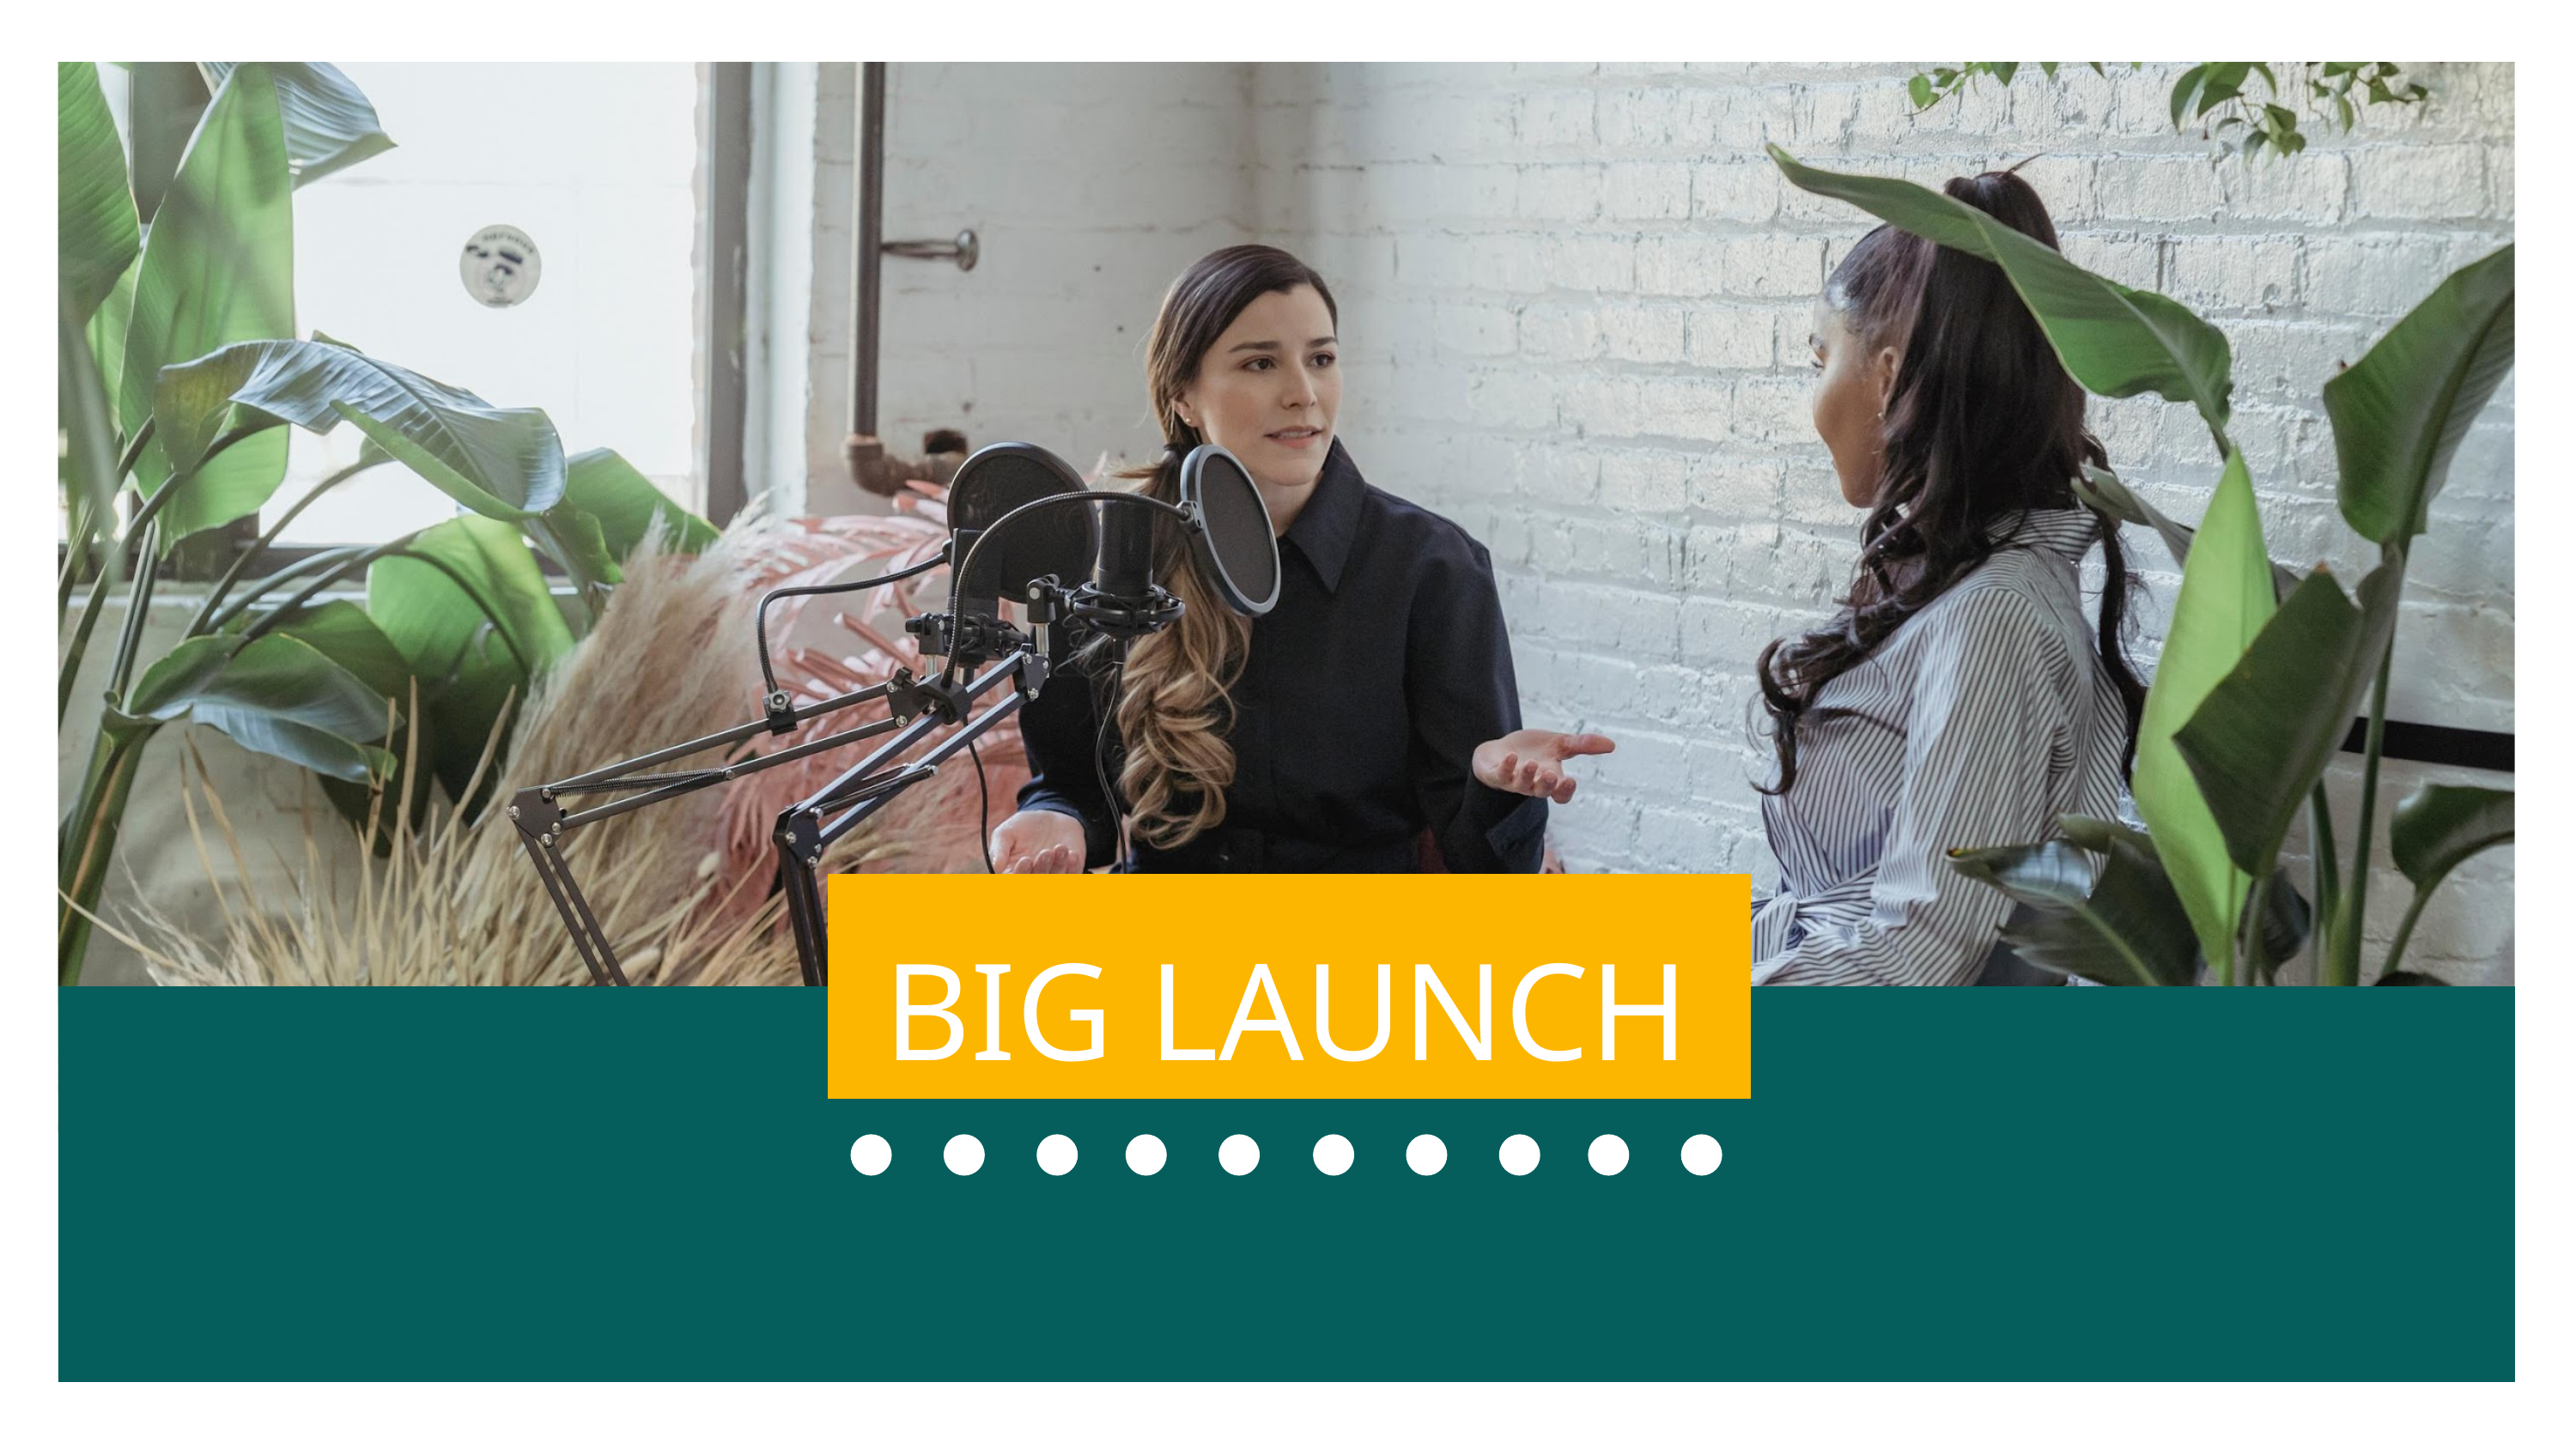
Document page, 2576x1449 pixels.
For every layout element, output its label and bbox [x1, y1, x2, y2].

text_box [58, 985, 2515, 1422]
text_box [850, 1134, 1261, 1176]
text_box [827, 873, 1751, 1308]
picture [58, 62, 2515, 985]
text_box [1312, 1134, 1722, 1176]
